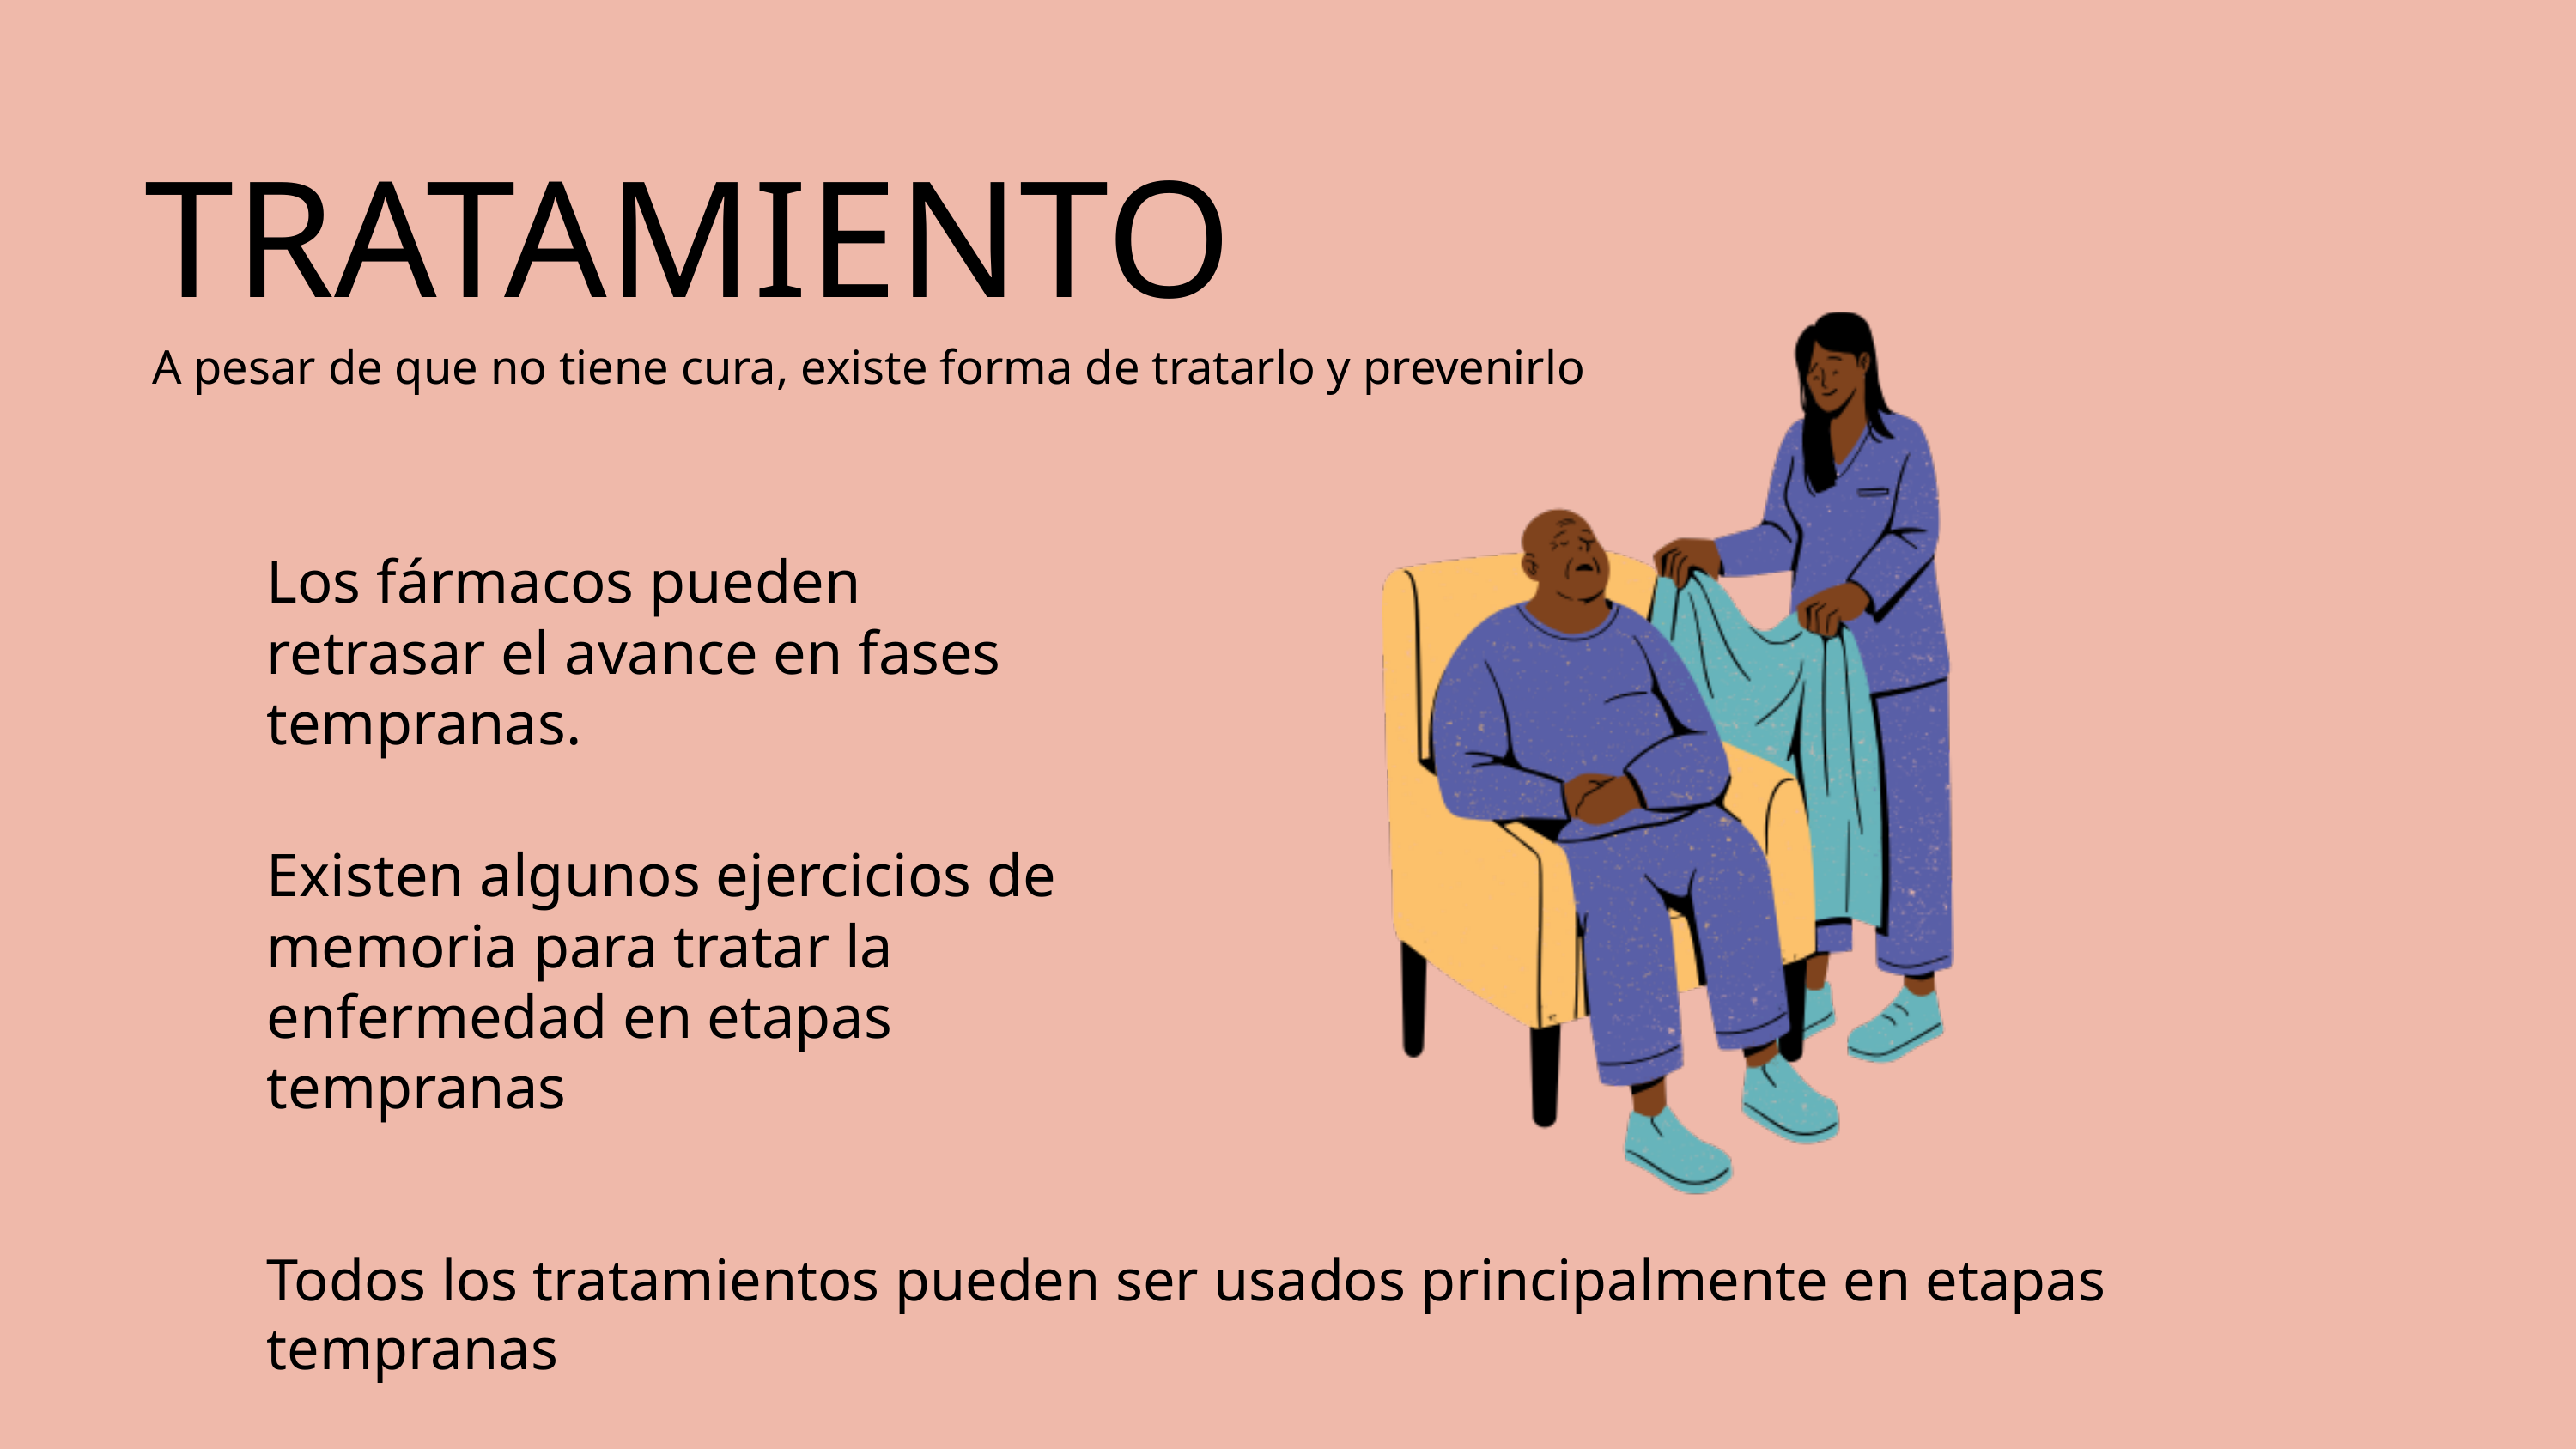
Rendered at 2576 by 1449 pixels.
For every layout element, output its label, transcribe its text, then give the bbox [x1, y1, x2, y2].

text_box Existen algunos ejercicios de memoria para tratar la enfermedad en etapas tempranas [266, 838, 1141, 1121]
text_box Los fármacos pueden retrasar el avance en fases tempranas. [266, 544, 1033, 757]
text_box Todos los tratamientos pueden ser usados principalmente en etapas tempranas [266, 1244, 2393, 1382]
text_box [1382, 312, 1954, 1197]
text_box A pesar de que no tiene cura, existe forma de tratarlo y prevenirlo [144, 337, 1595, 394]
text_box TRATAMIENTO [144, 168, 1415, 330]
